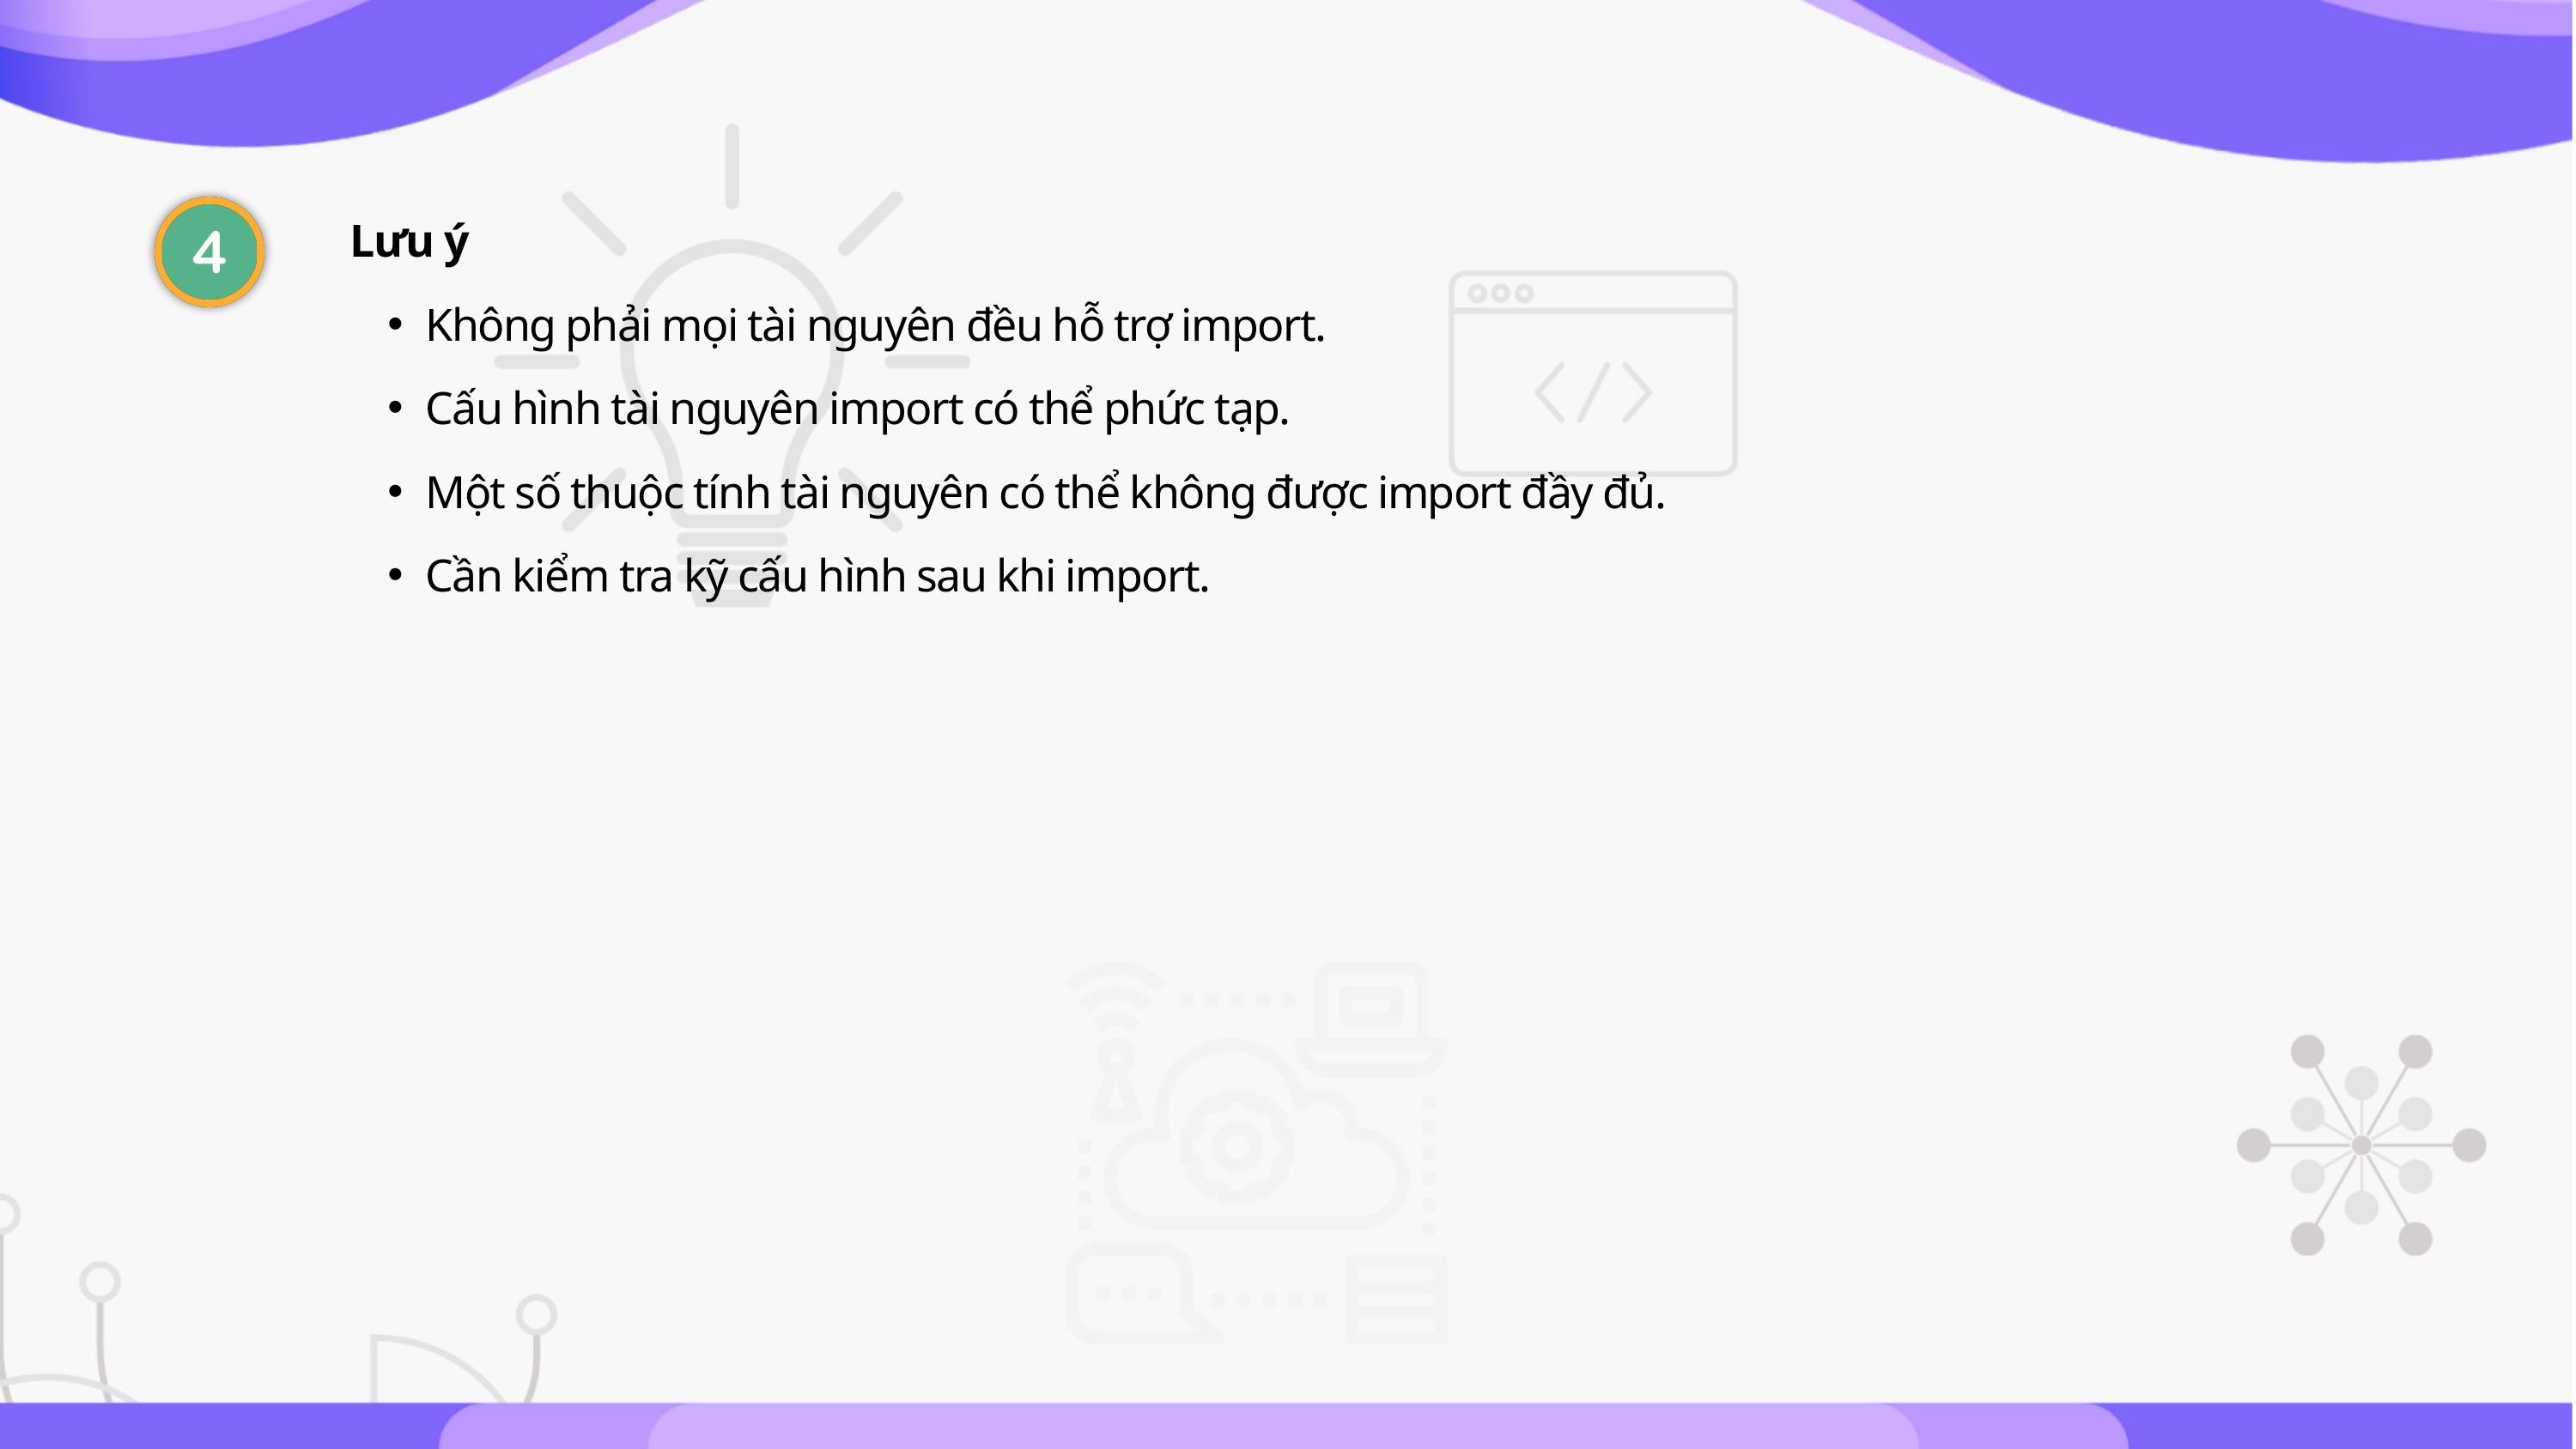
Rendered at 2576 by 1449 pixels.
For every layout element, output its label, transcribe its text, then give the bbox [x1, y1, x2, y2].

text_box [0, 0, 2573, 1449]
text_box Lưu ý Không phải mọi tài nguyên đều hỗ trợ import. Cấu hình tài nguyên import có thể phức tạp. Một số thuộc tính tài nguyên có thể không được import đầy đủ. Cần kiểm tra kỹ cấu hình sau khi import. [349, 182, 2267, 601]
text_box [161, 204, 258, 300]
text_box [144, 187, 275, 317]
text_box [155, 197, 264, 307]
